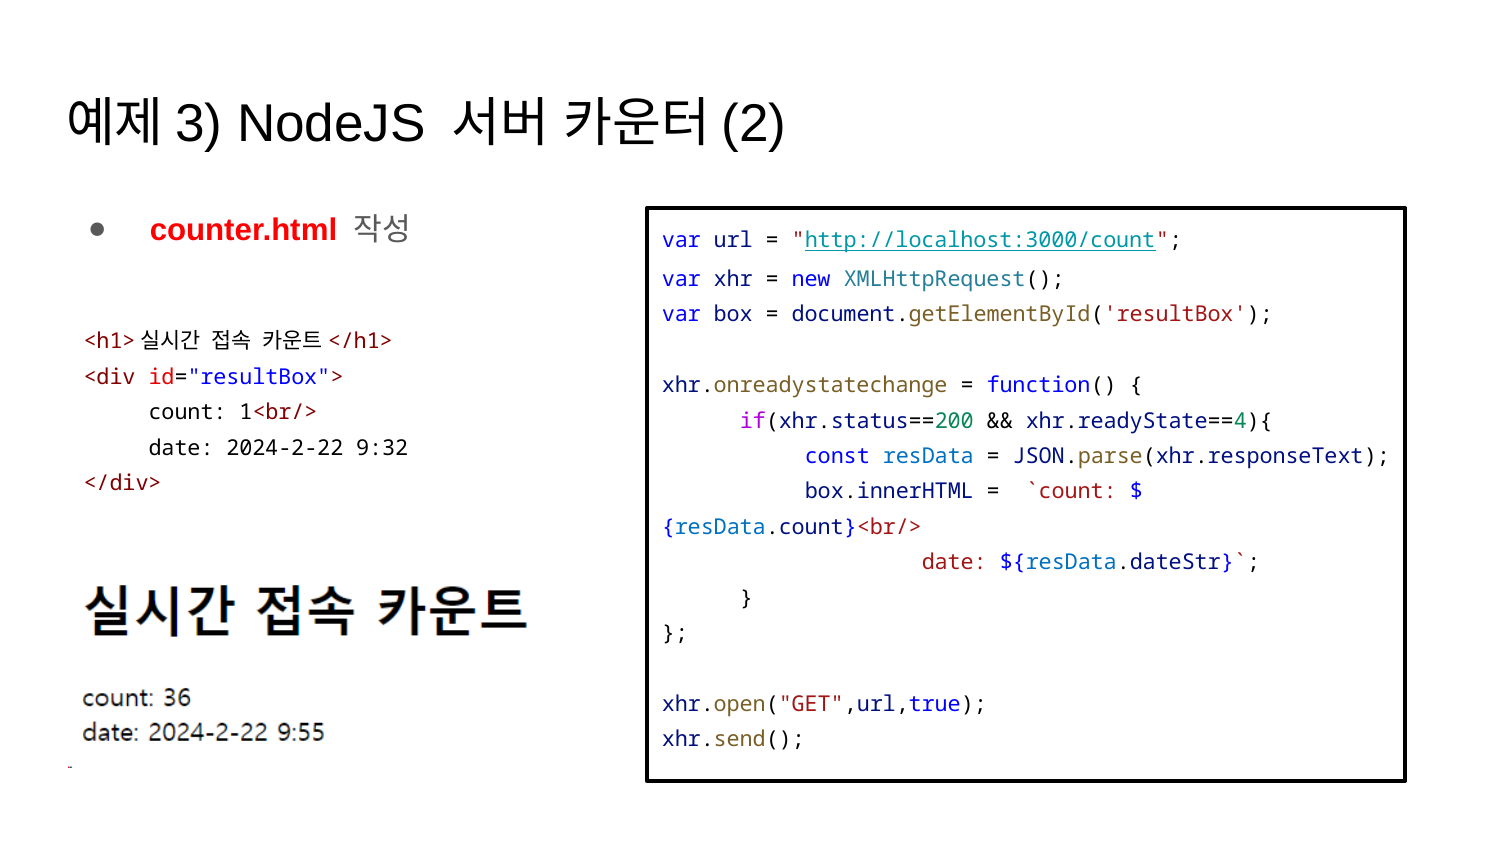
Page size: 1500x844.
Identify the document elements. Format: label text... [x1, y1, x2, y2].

title 예제3) NodeJS 서버 카운터(2) [51, 72, 1449, 167]
text_box <h1>실시간 접속 카운트</h1> <div id="resultBox"> count: 1<br/> date: 2024-2-22 9:32 </div> [68, 303, 511, 510]
list counter.html 작성 [51, 189, 647, 267]
picture [68, 548, 538, 769]
text_box var url = "http://localhost:3000/count"; var xhr = new XMLHttpRequest(); var box = document.getElementById('resultBox'); xhr.onreadystatechange = function() { if(xhr.status==200 && xhr.readyState==4){ const resData = JSON.parse(xhr.responseText); box.innerHTML = `count: ${resData.count}<br/> date: ${resData.dateStr}`; } }; xhr.open("GET",url,true); xhr.send(); [646, 208, 1406, 781]
